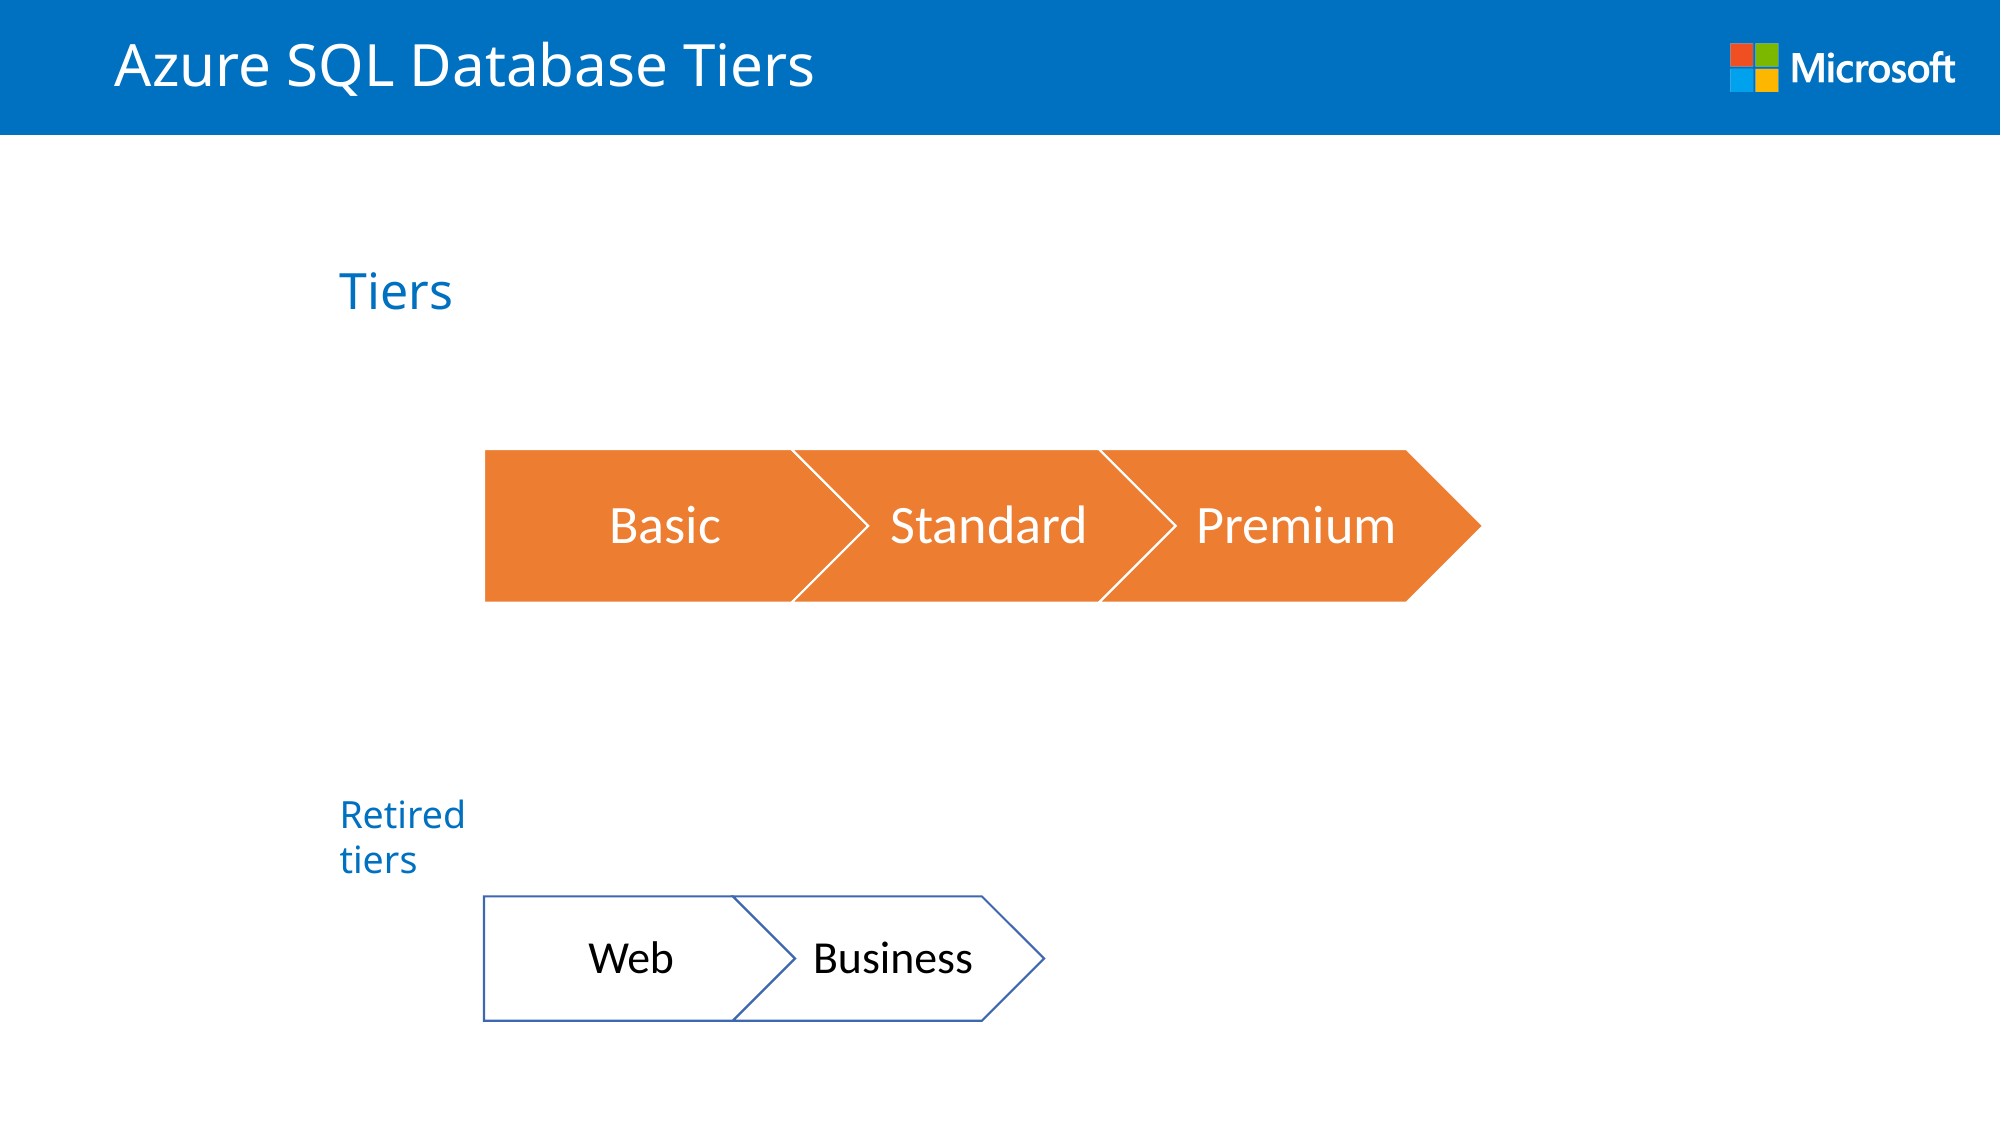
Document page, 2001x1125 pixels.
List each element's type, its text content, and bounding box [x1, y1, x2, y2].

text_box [324, 251, 1484, 1106]
title Azure SQL Database Tiers [99, 0, 1900, 135]
picture [1900, 14, 1986, 121]
